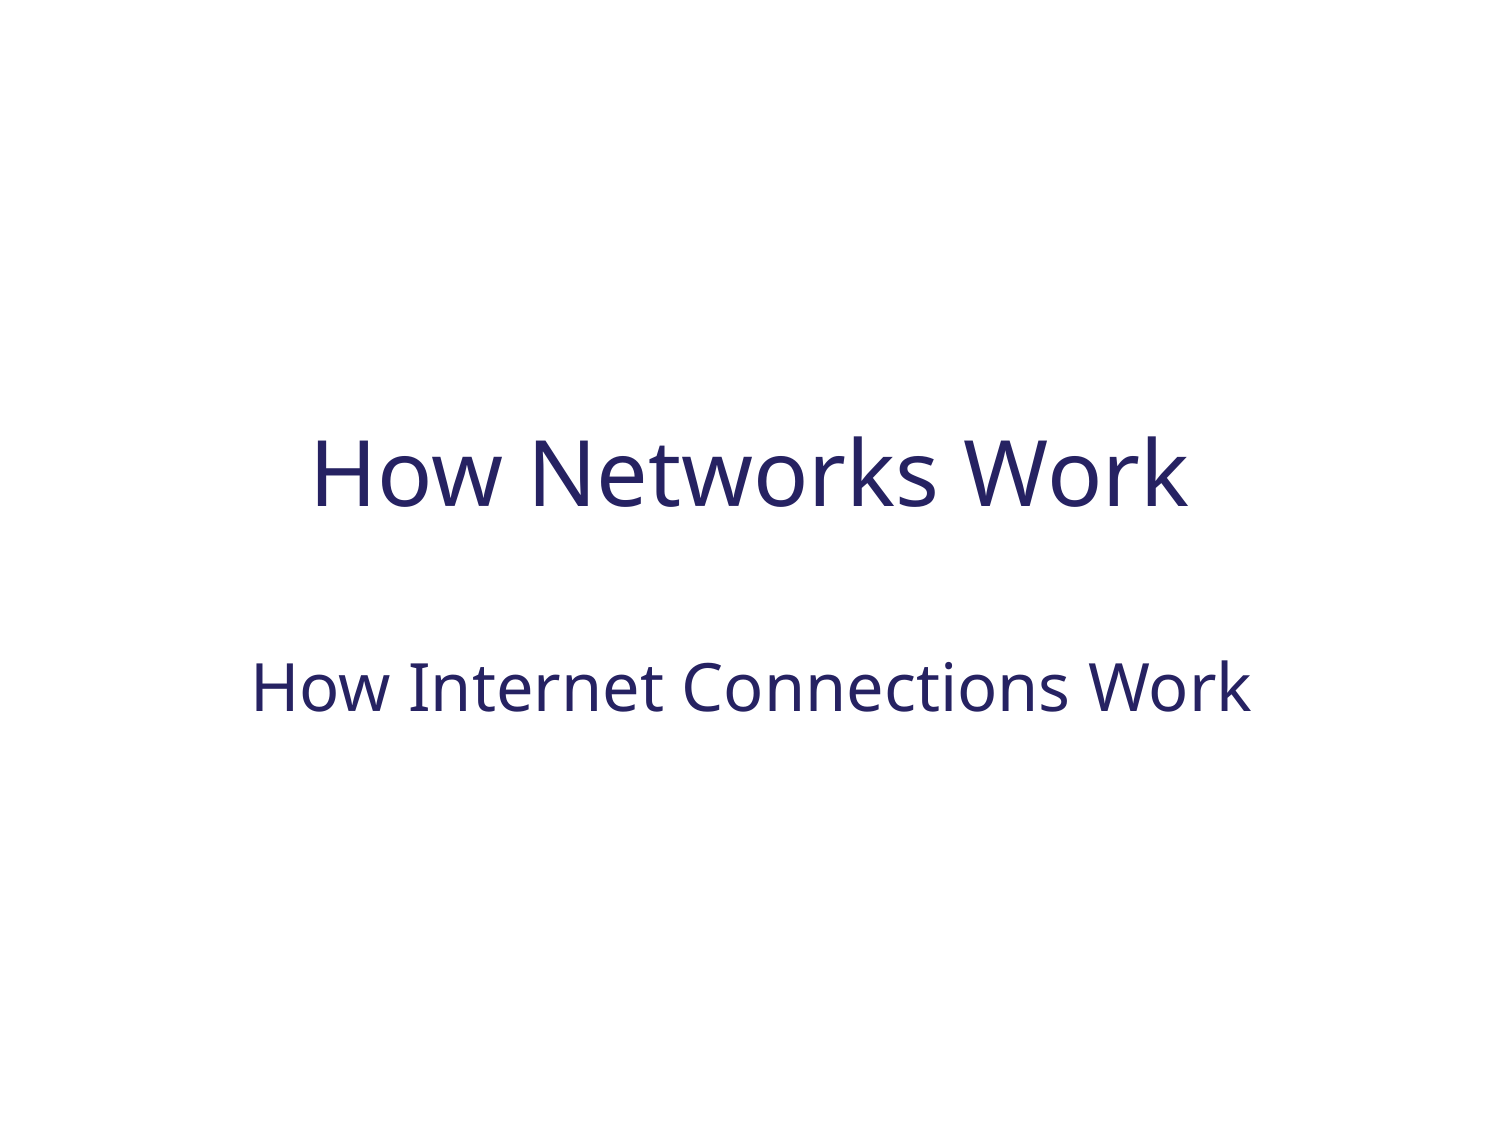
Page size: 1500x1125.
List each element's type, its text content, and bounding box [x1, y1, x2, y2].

title How Networks Work [112, 349, 1388, 591]
subtitle How Internet Connections Work [181, 637, 1323, 925]
